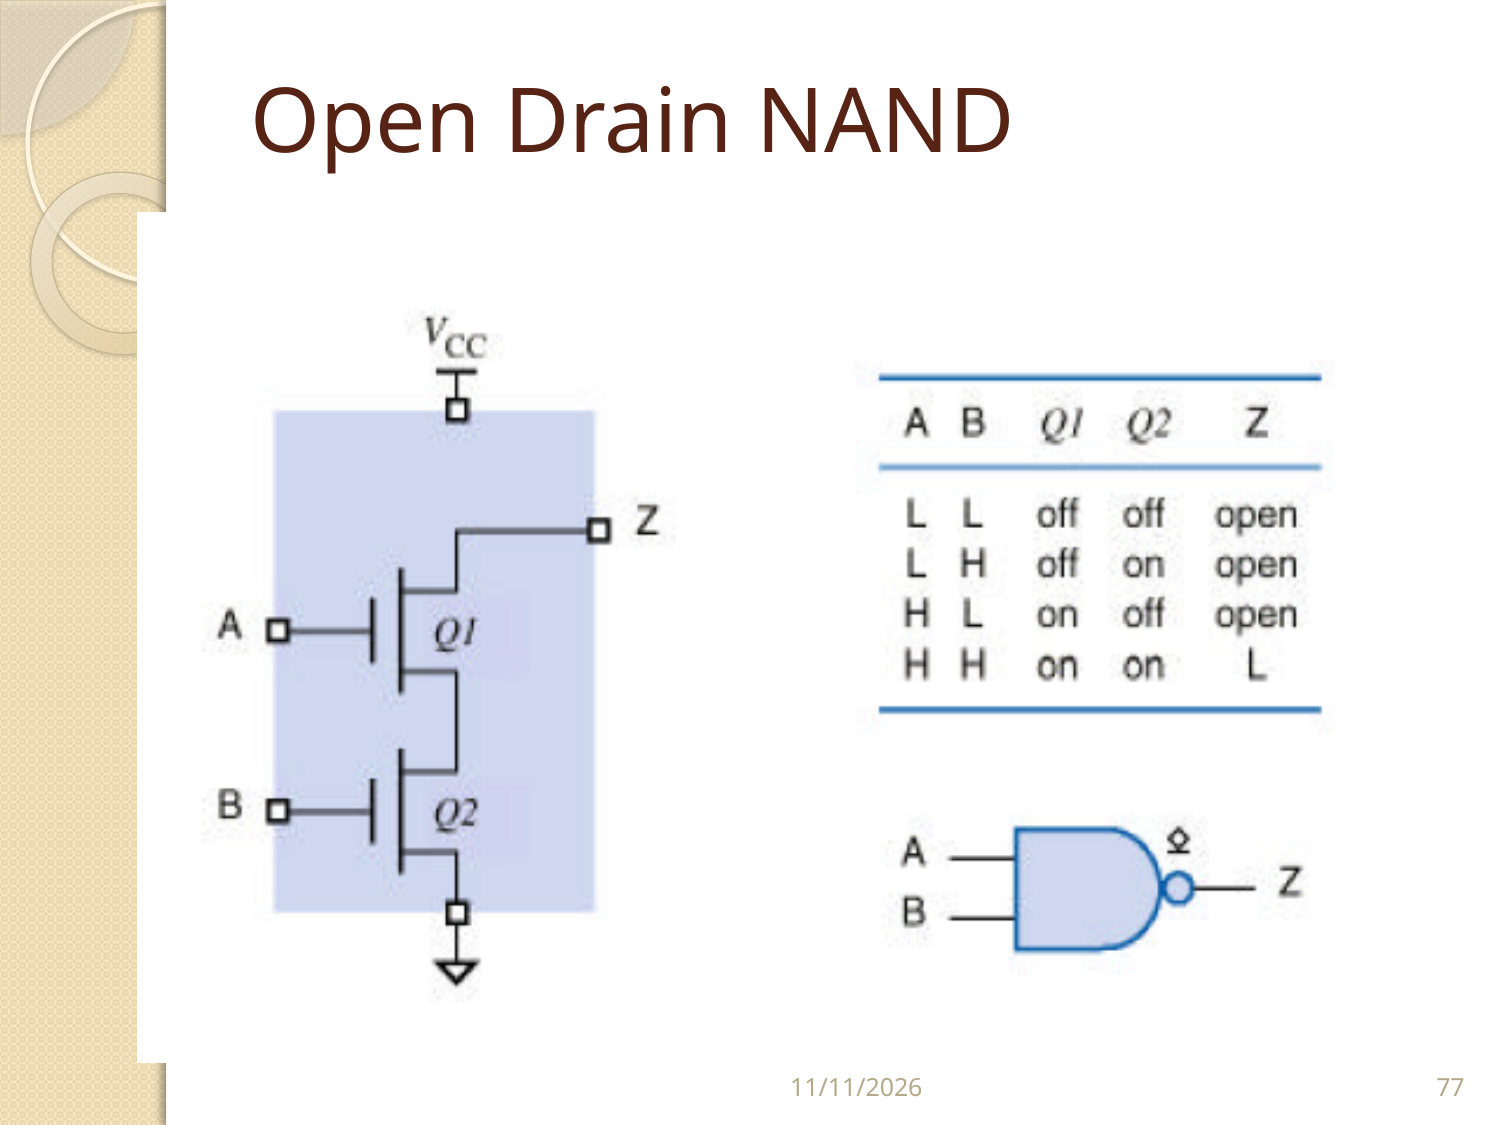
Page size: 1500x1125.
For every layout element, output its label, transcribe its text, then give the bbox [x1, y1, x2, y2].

slide_number 77 [1413, 1034, 1488, 1113]
title Open Drain NAND [235, 45, 1466, 188]
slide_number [587, 1074, 938, 1113]
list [137, 212, 1463, 1063]
